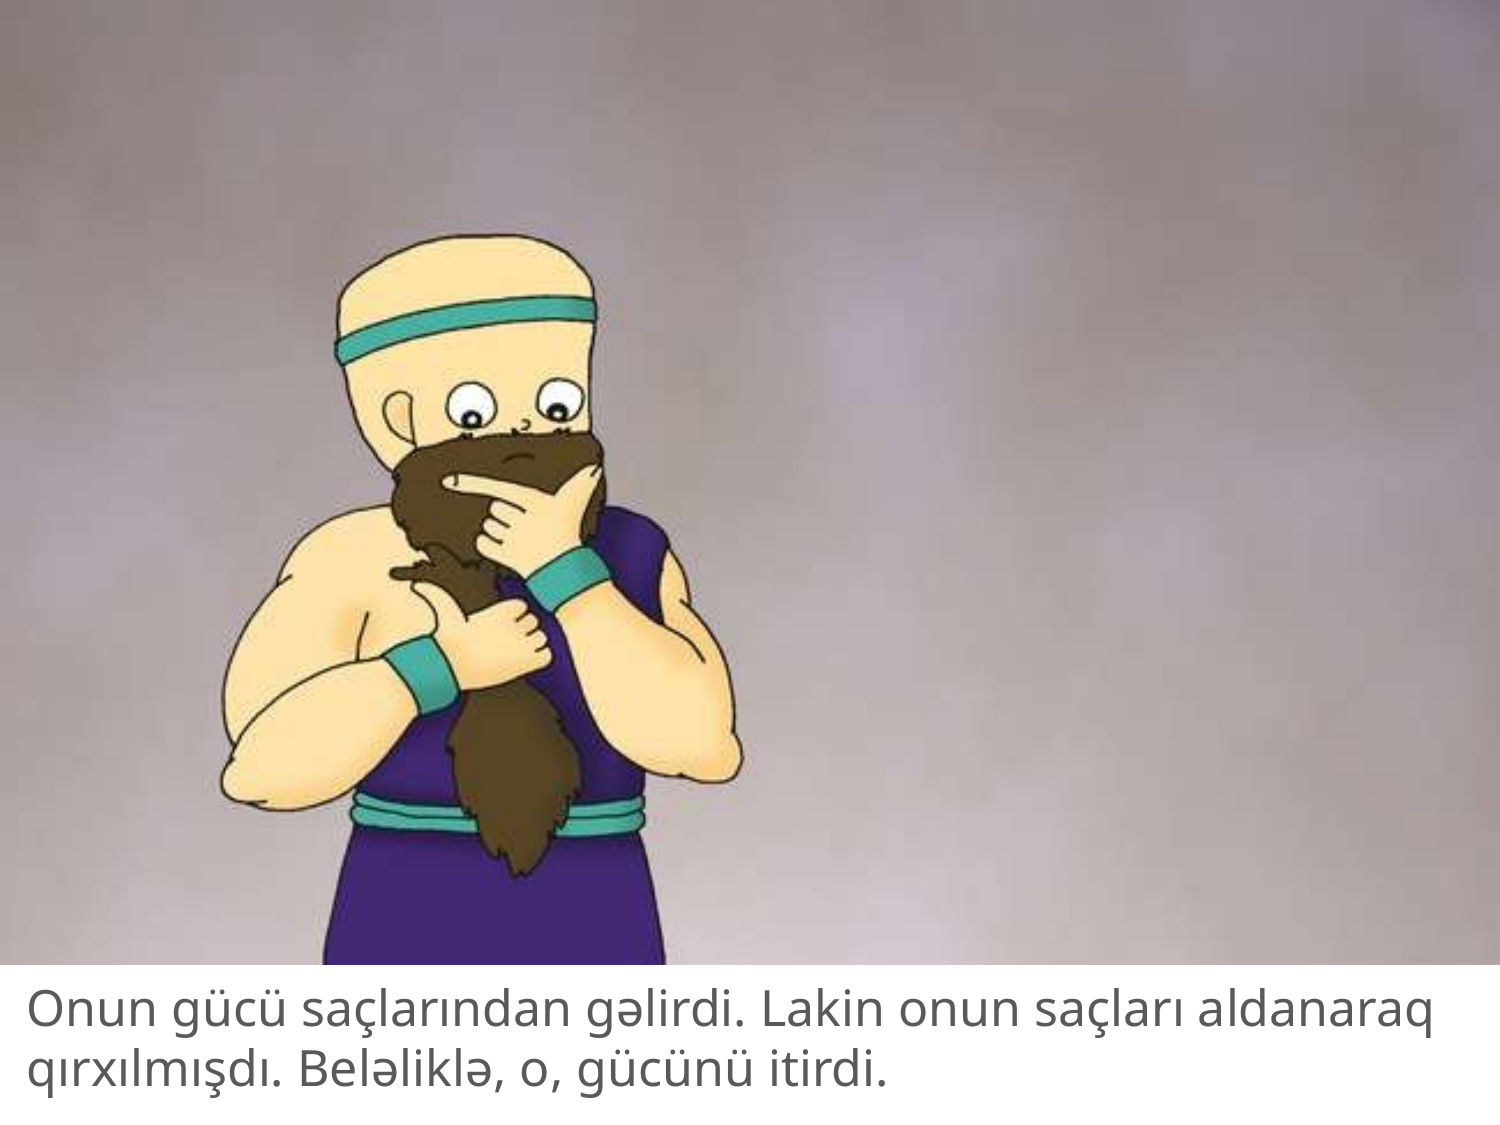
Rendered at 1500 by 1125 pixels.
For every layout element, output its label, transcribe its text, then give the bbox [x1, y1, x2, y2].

text_box Onun gücü saçlarından gəlirdi. Lakin onun saçları aldanaraq qırxılmışdı. Beləliklə, o, gücünü itirdi. [11, 973, 1498, 1105]
picture [0, 0, 1500, 965]
